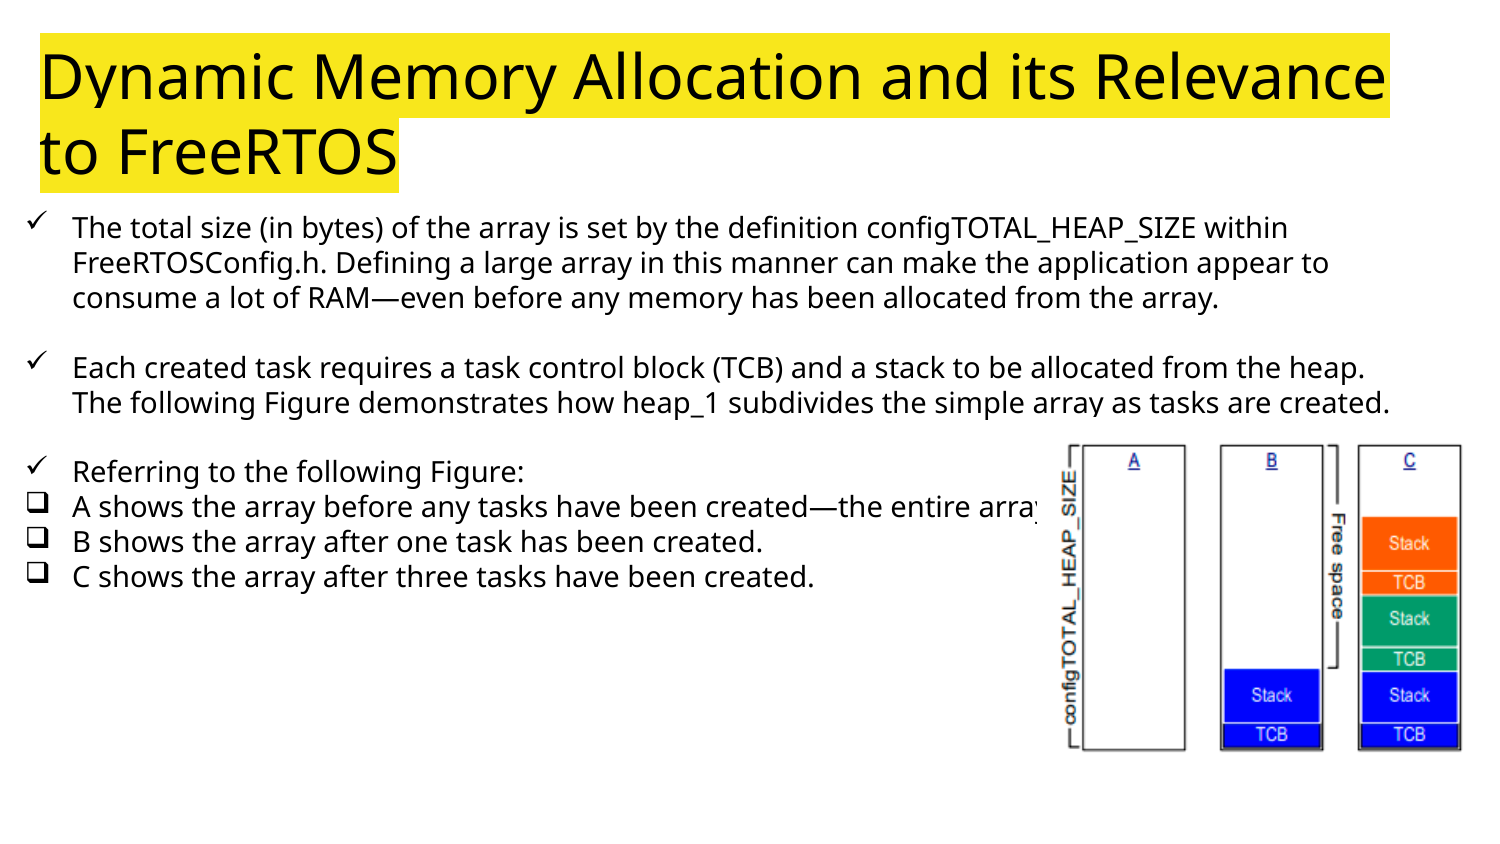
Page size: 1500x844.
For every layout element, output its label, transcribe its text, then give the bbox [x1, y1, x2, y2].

text_box Dynamic Memory Allocation and its Relevance to FreeRTOS [24, 21, 1423, 194]
text_box The total size (in bytes) of the array is set by the definition configTOTAL_HEAP_SIZE within FreeRTOSConfig.h. Defining a large array in this manner can make the application appear to consume a lot of RAM—even before any memory has been allocated from the array. Each created task requires a task control block (TCB) and a stack to be allocated from the heap. The following Figure demonstrates how heap_1 subdivides the simple array as tasks are created. Referring to the following Figure: A shows the array before any tasks have been created—the entire array is free. B shows the array after one task has been created. C shows the array after three tasks have been created. [10, 194, 1423, 760]
picture [1037, 417, 1474, 761]
